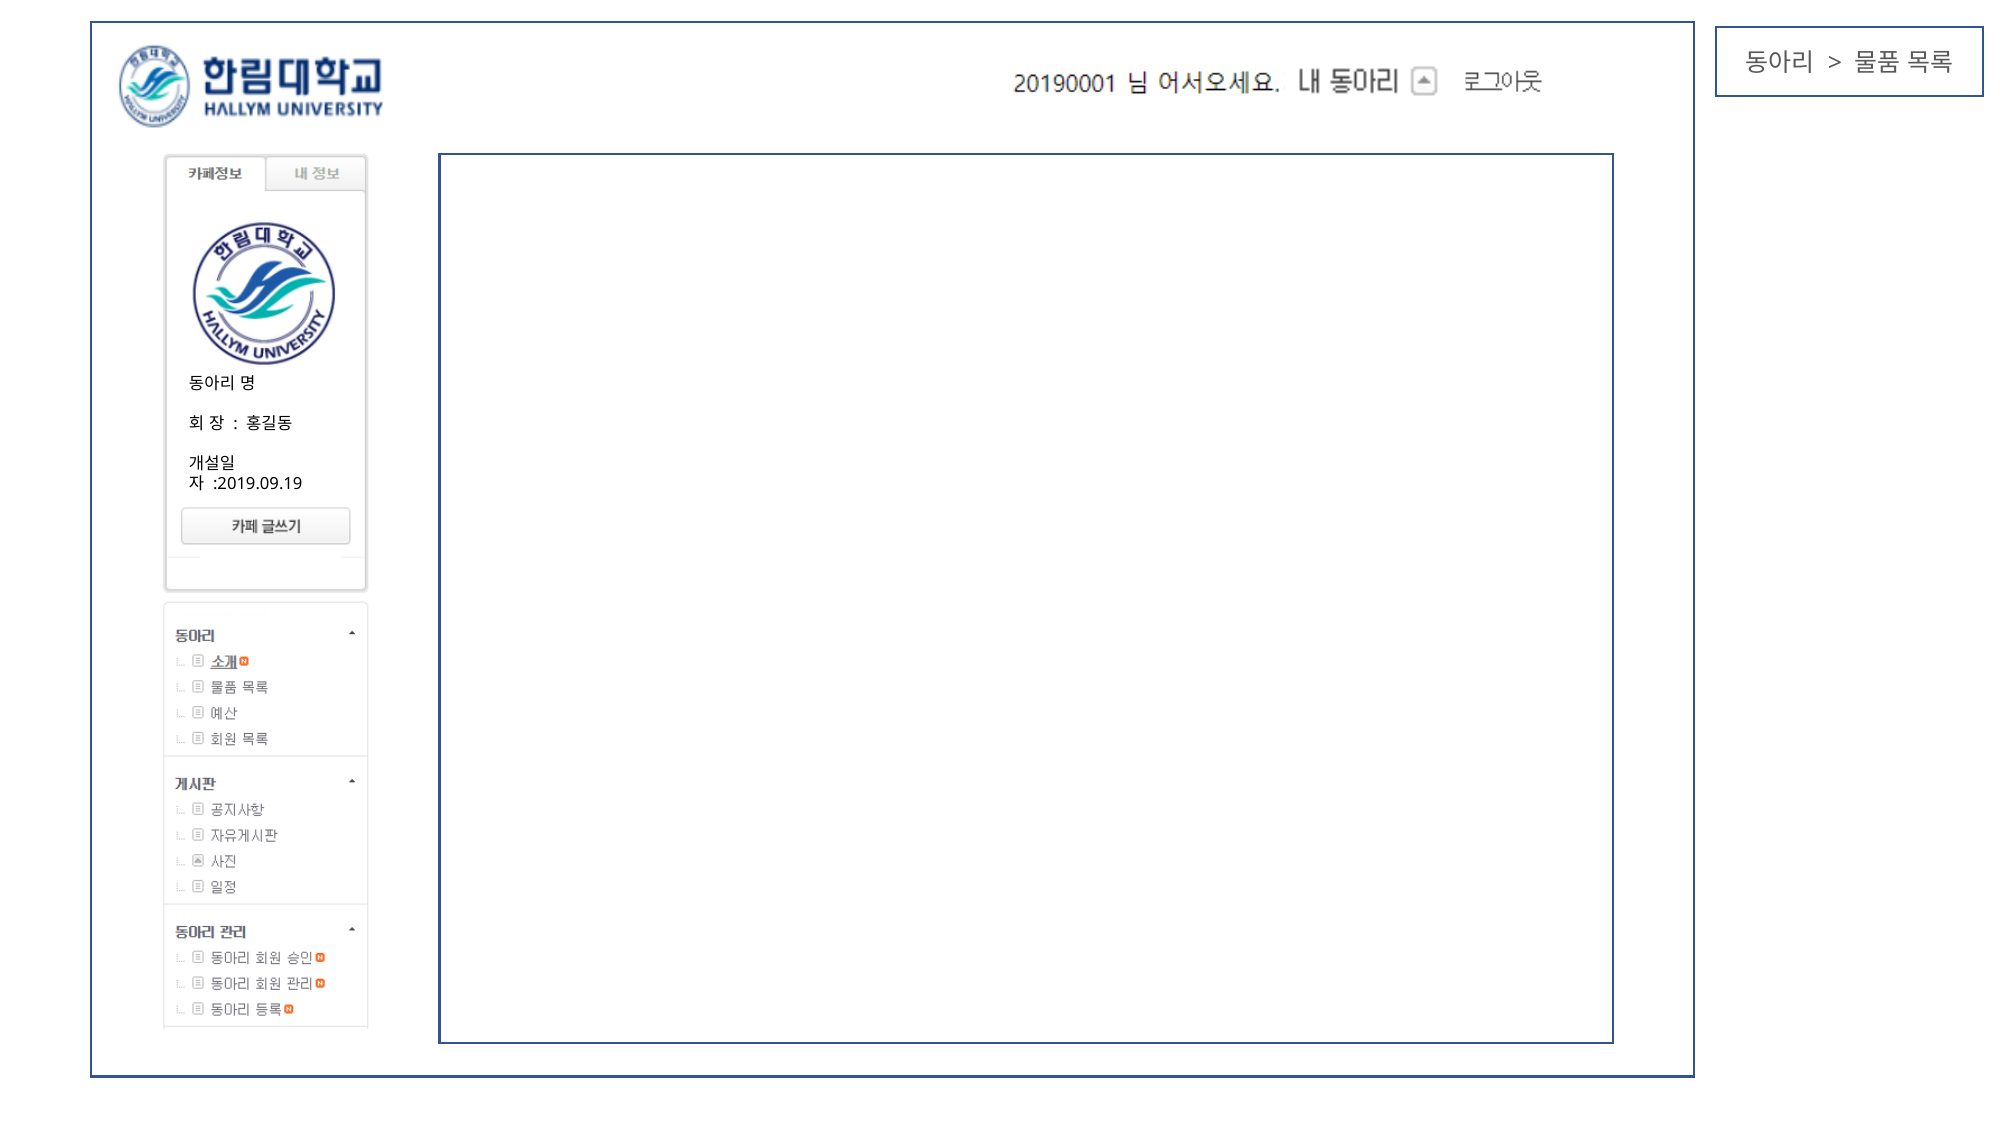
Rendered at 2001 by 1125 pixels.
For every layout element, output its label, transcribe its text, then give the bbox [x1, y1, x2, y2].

picture [90, 21, 408, 1029]
text_box 동아리 > 물품 목록 [1715, 26, 1984, 97]
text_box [1003, 53, 1553, 107]
text_box [90, 21, 1695, 1078]
text_box [438, 153, 1614, 1044]
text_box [149, 145, 378, 1029]
